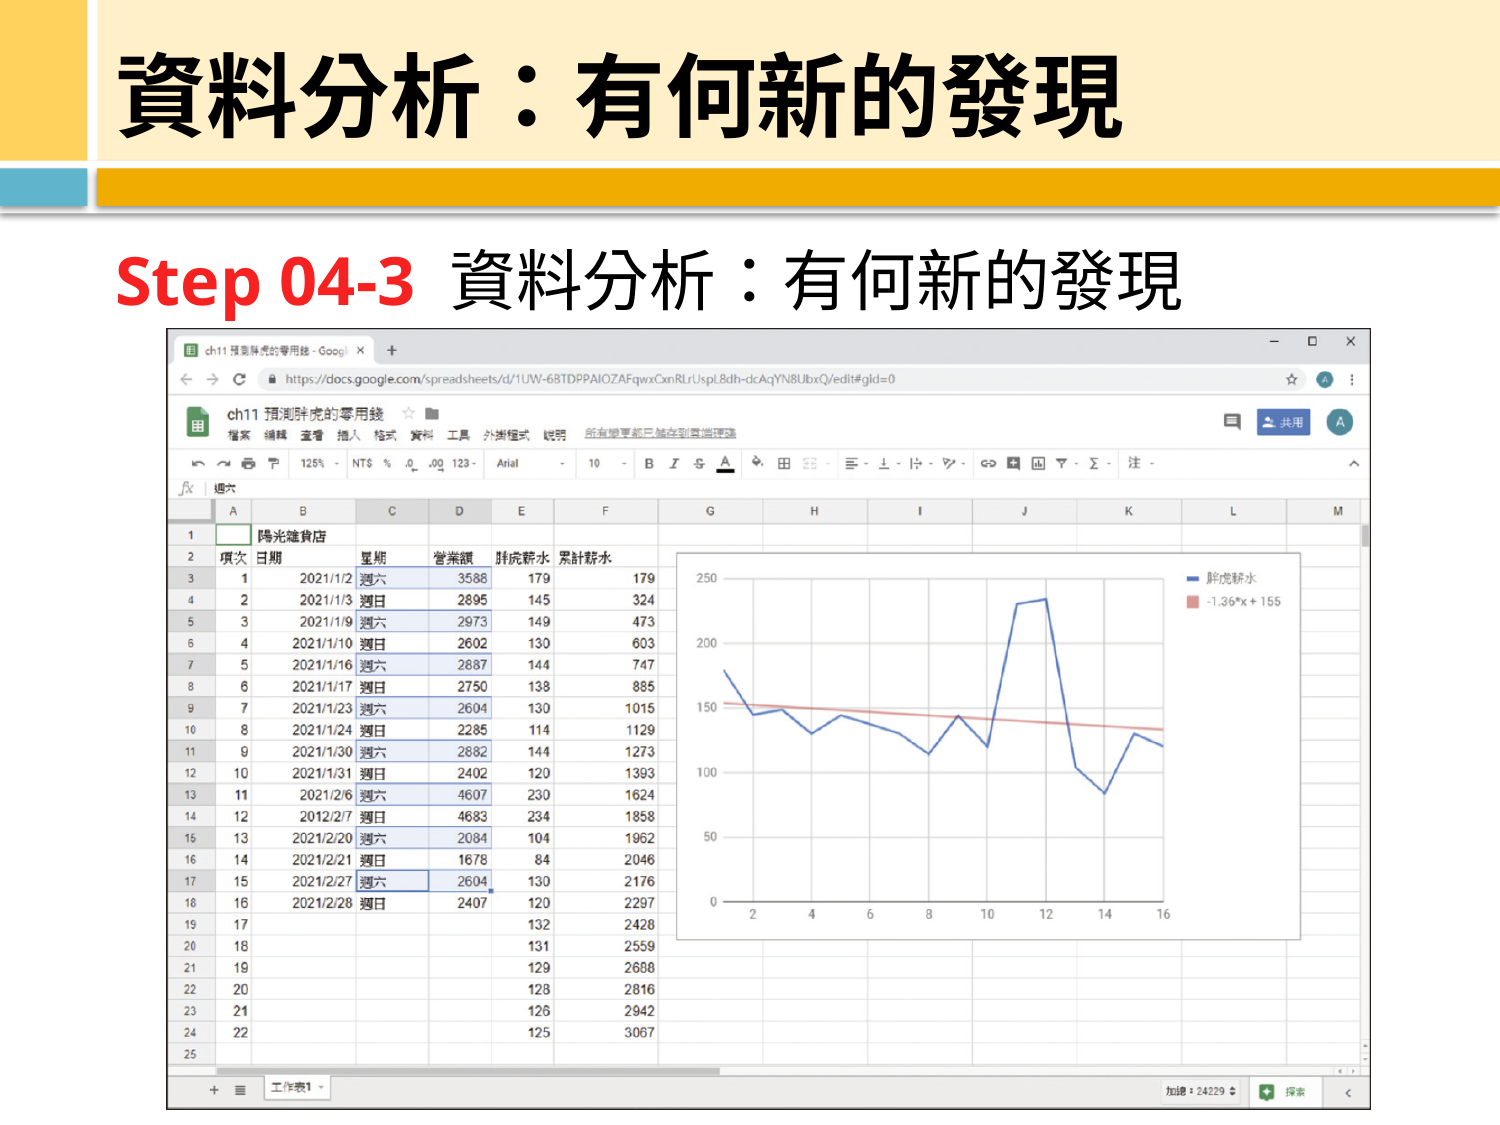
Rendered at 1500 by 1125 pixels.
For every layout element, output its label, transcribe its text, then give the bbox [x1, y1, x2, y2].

list Step 04-3 資料分析：有何新的發現 [100, 231, 1438, 1024]
title 資料分析：有何新的發現 [100, 26, 1438, 161]
picture [162, 324, 1374, 1112]
